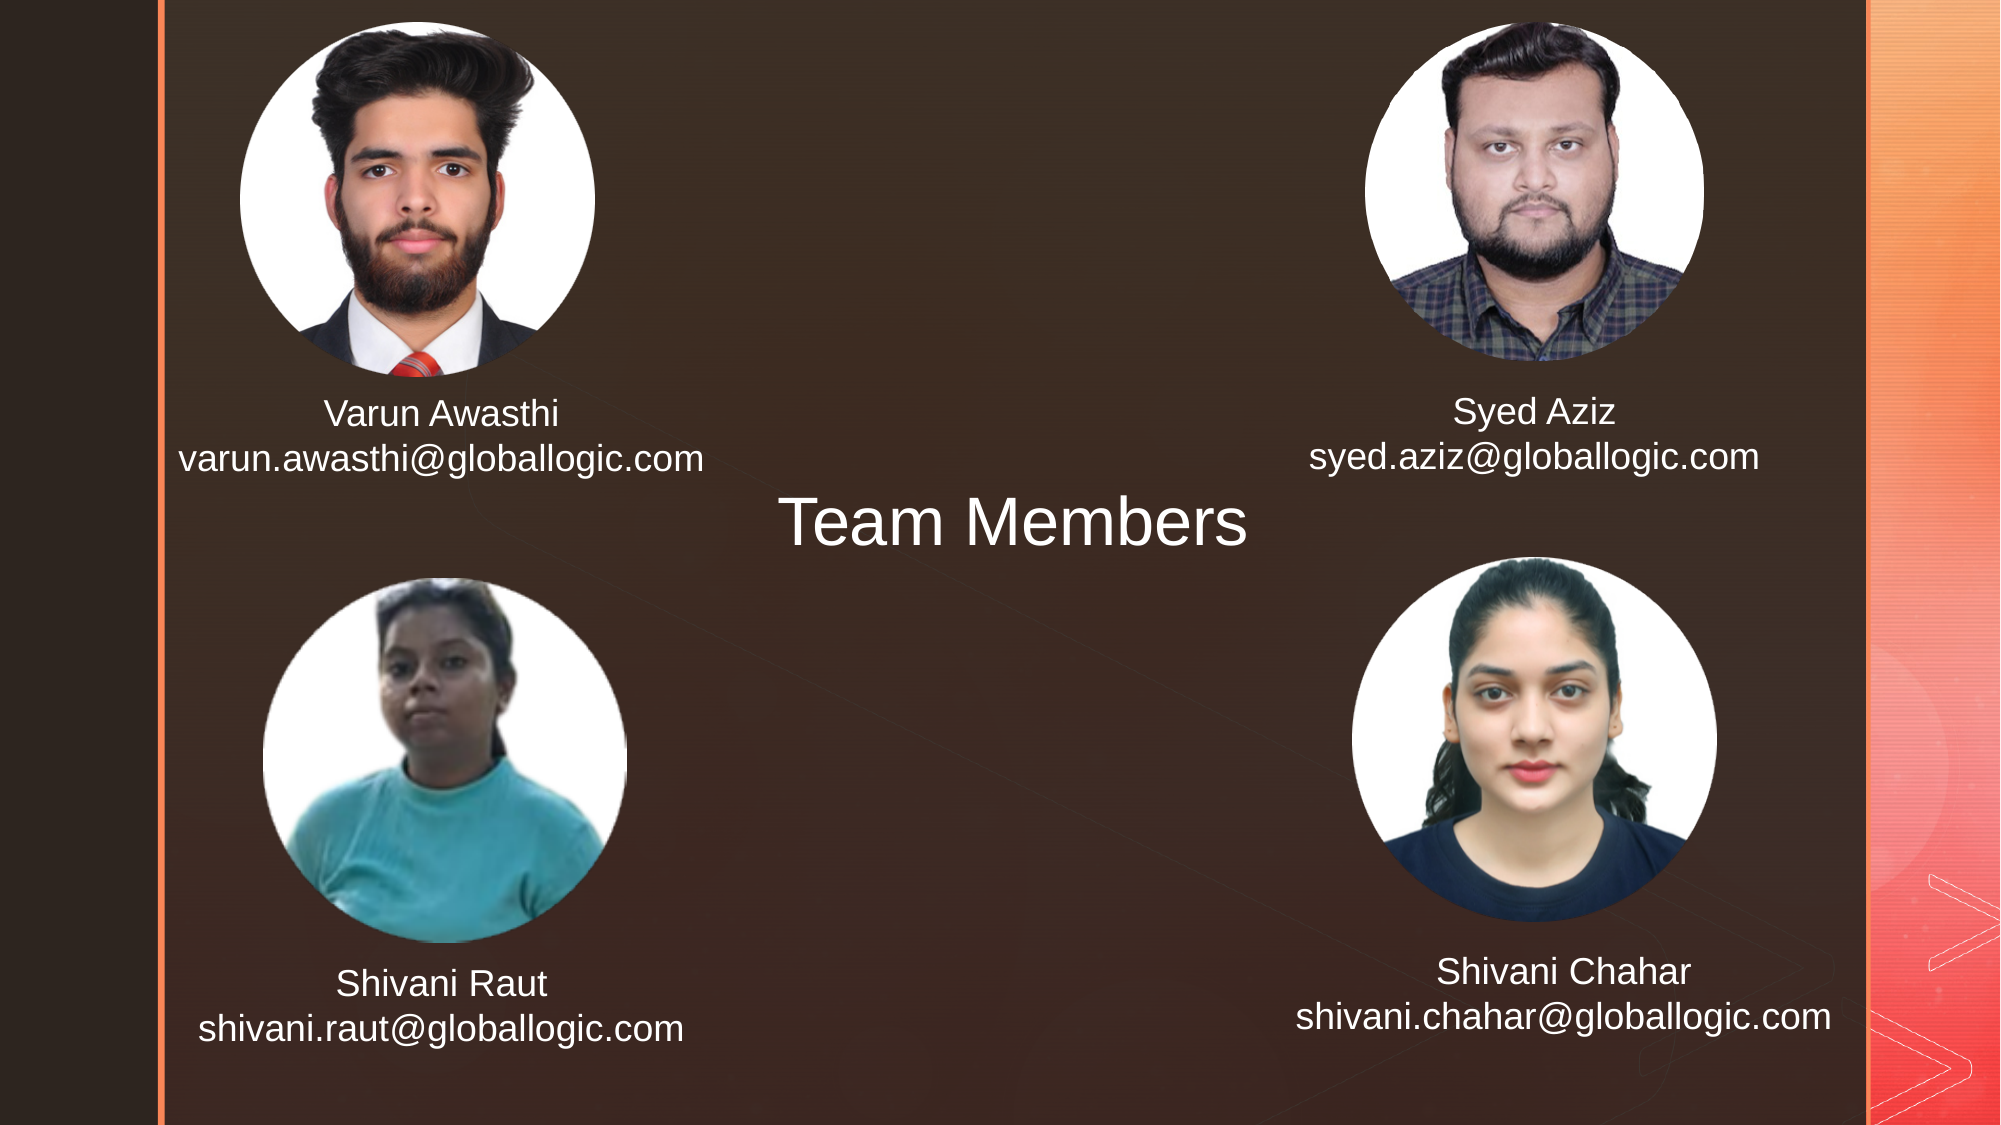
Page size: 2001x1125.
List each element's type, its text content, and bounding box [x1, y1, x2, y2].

picture [1871, 0, 2001, 1125]
picture [1365, 22, 1704, 361]
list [240, 22, 596, 377]
title Team Members [762, 478, 1271, 634]
text_box Shivani Raut shivani.raut@globallogic.com [136, 951, 747, 1057]
text_box Varun Awasthi varun.awasthi@globallogic.com [136, 381, 747, 487]
picture [262, 577, 628, 943]
picture [1352, 557, 1717, 922]
text_box Shivani Chahar shivani.chahar@globallogic.com [1275, 939, 1853, 1045]
text_box Syed Aziz syed.aziz@globallogic.com [1287, 379, 1782, 485]
